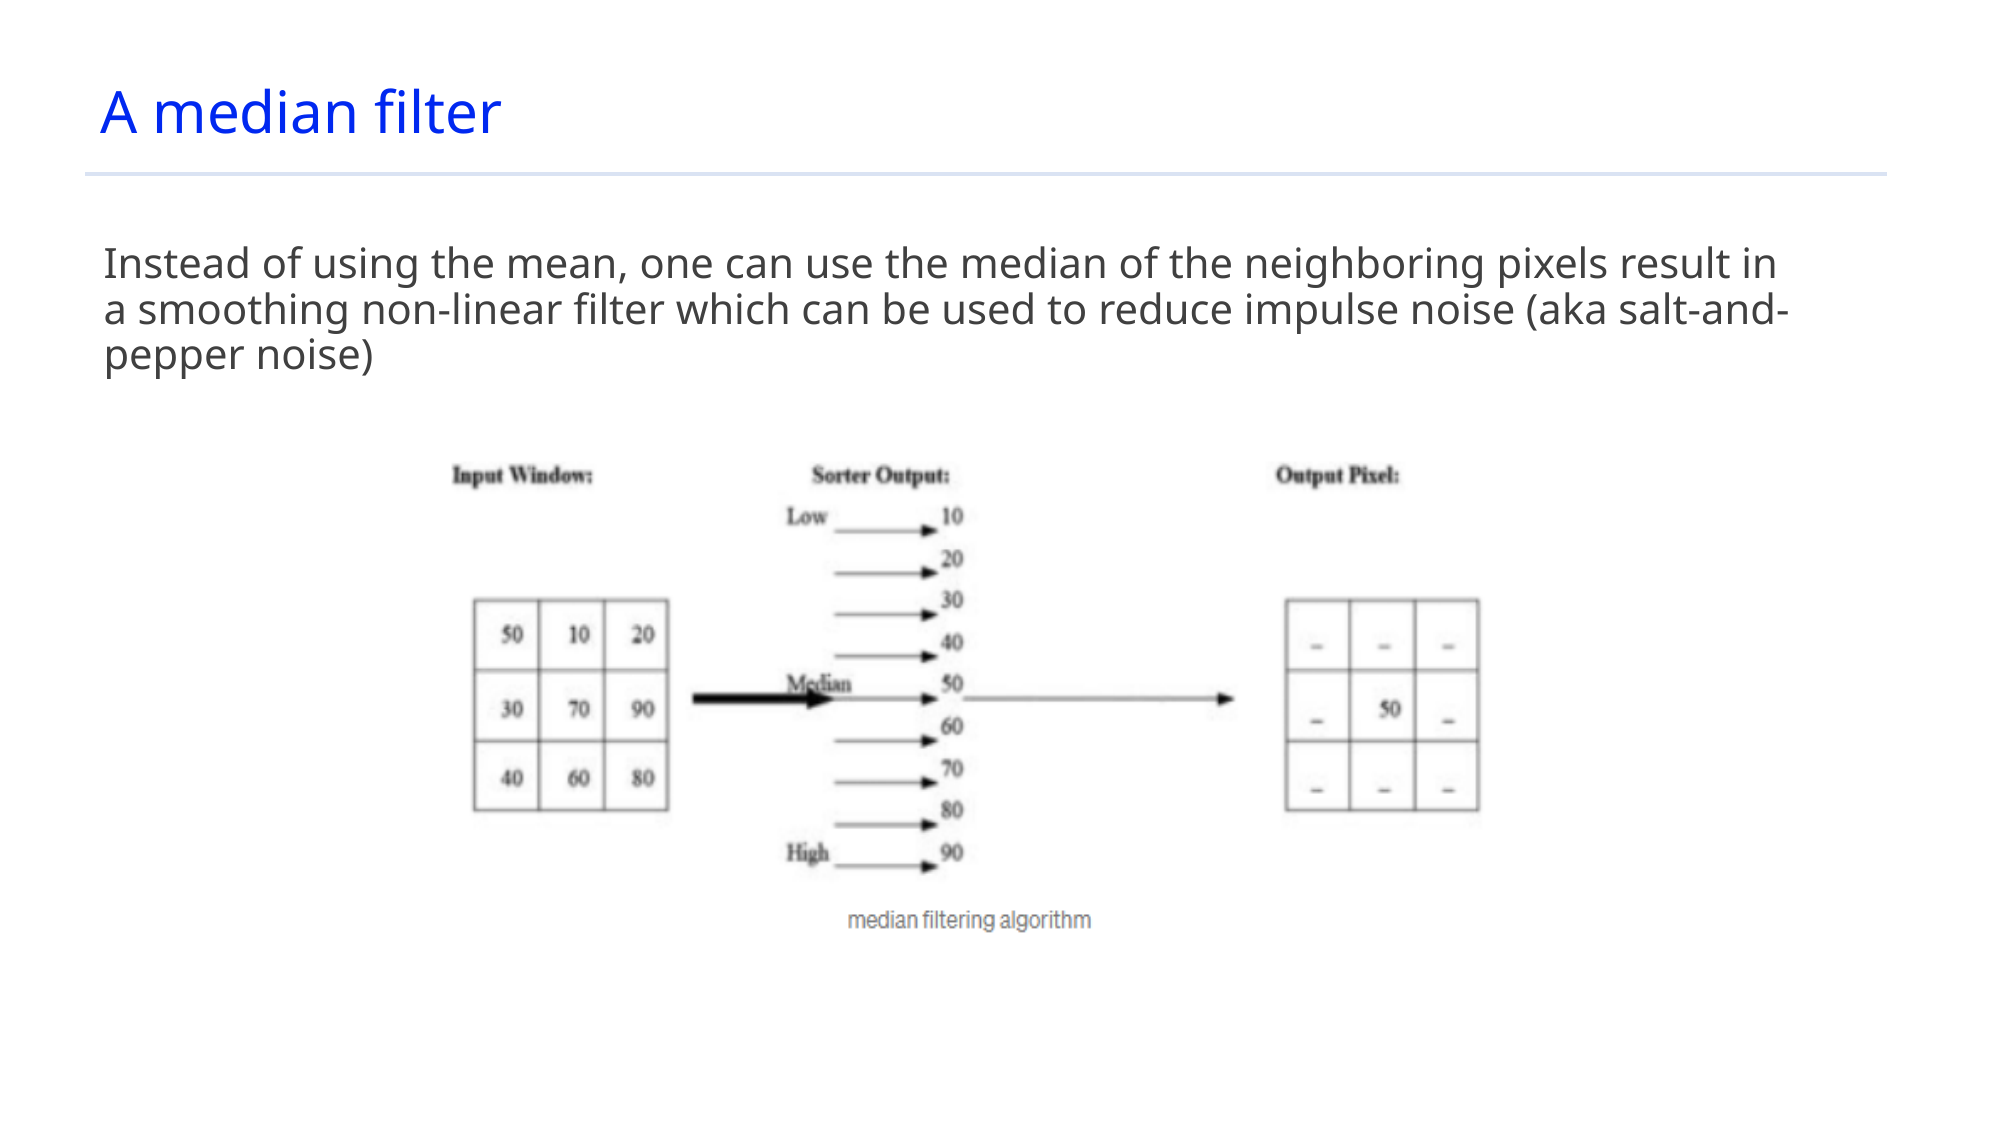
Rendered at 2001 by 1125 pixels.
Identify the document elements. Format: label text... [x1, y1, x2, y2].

list Instead of using the mean, one can use the median of the neighboring pixels result in a smoothing non-linear filter which can be used to reduce impulse noise (aka salt-and-pepper noise) [88, 235, 1820, 888]
picture [415, 421, 1508, 957]
title A median filter [85, 48, 1214, 154]
